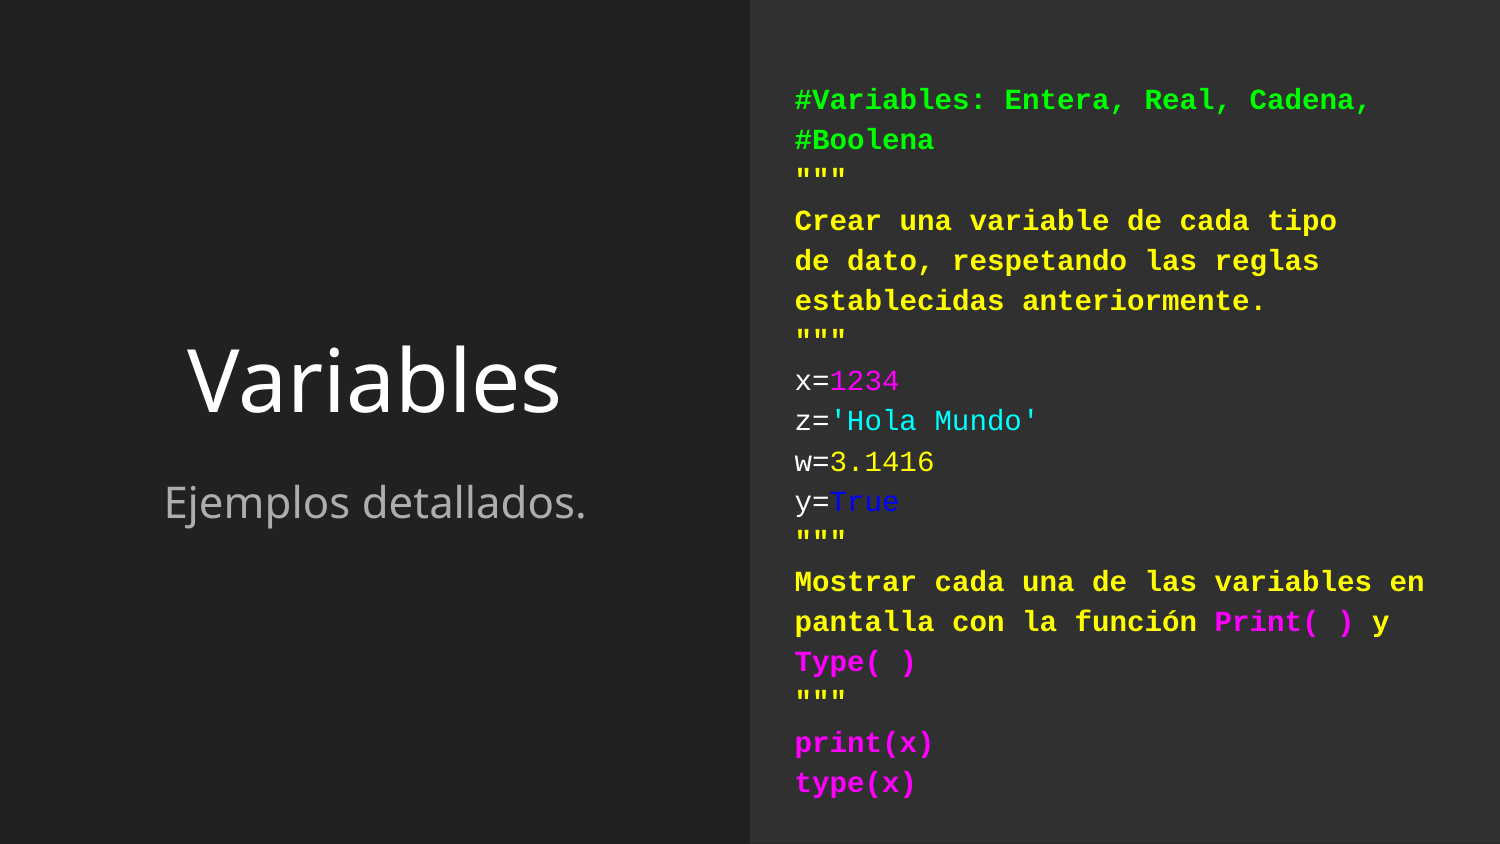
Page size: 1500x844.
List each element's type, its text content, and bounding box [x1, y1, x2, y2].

list #Variables: Entera, Real, Cadena, #Boolena """ Crear una variable de cada tipo de dato, respetando las reglas establecidas anteriormente. """ x=1234 z='Hola Mundo' w=3.1416 y=True """ Mostrar cada una de las variables en pantalla con la función Print( ) y Type( ) """ print(x) type(x) [779, 50, 1500, 844]
subtitle Ejemplos detallados. [43, 459, 708, 663]
title Variables [43, 202, 708, 446]
